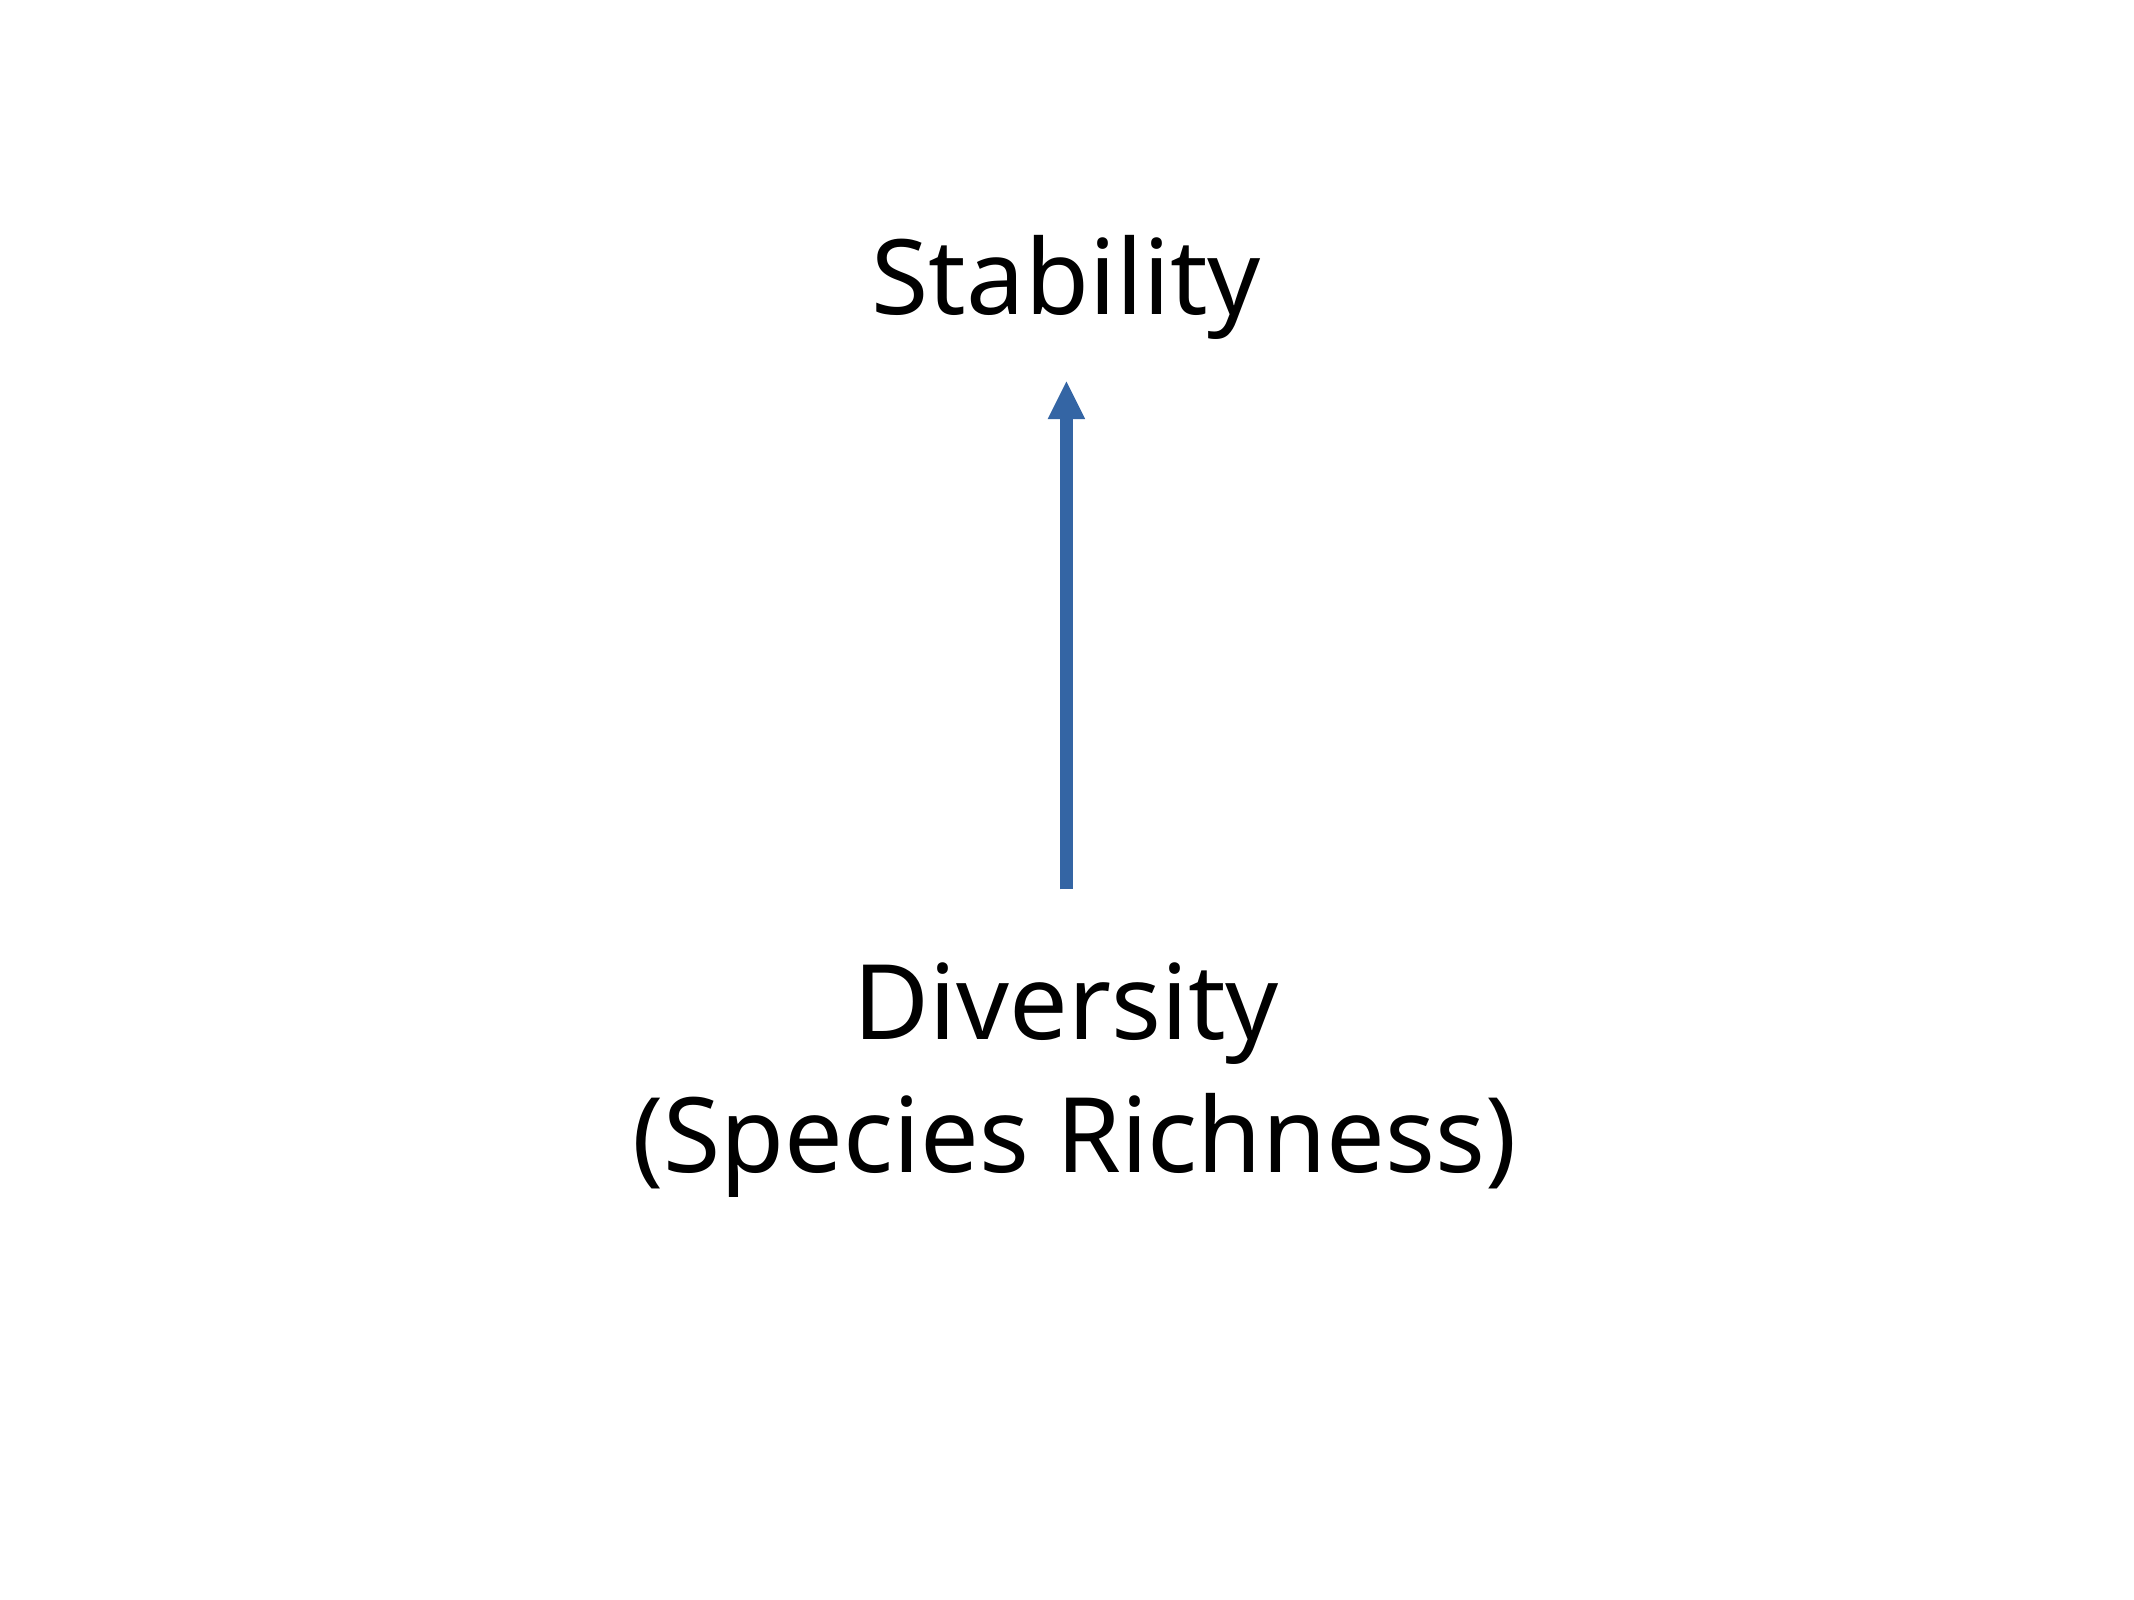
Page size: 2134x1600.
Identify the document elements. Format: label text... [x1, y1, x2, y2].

text_box (Species Richness) [624, 1059, 1526, 1202]
text_box [1060, 381, 1073, 890]
text_box Stability [863, 202, 1270, 344]
text_box Diversity [845, 927, 1288, 1059]
